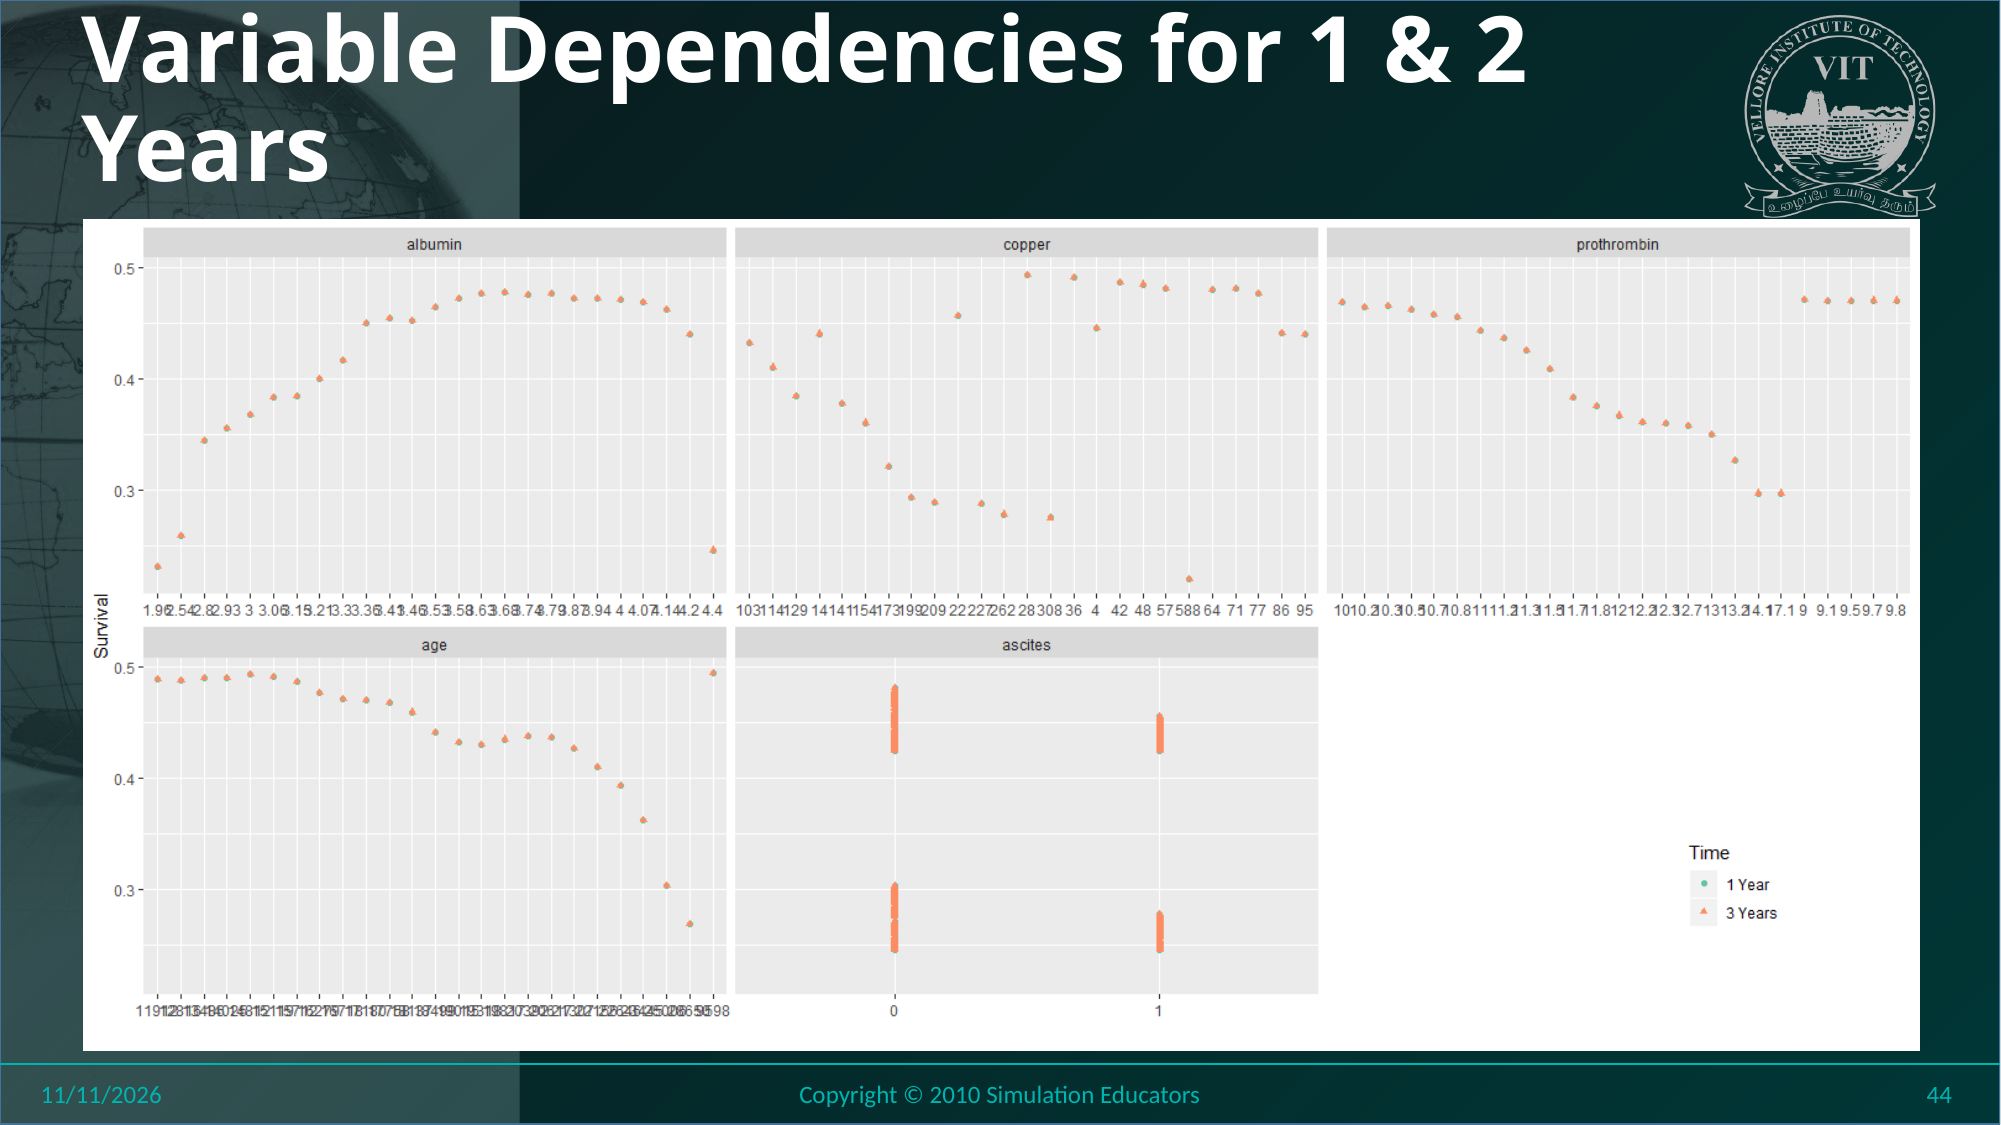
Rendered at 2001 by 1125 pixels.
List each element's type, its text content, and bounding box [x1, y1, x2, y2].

slide_number 44 [1517, 1064, 1968, 1124]
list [83, 219, 1920, 1051]
footer Copyright © 2010 Simulation Educators [662, 1064, 1338, 1124]
title Variable Dependencies for 1 & 2 Years [66, 1, 1716, 204]
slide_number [25, 1064, 476, 1124]
